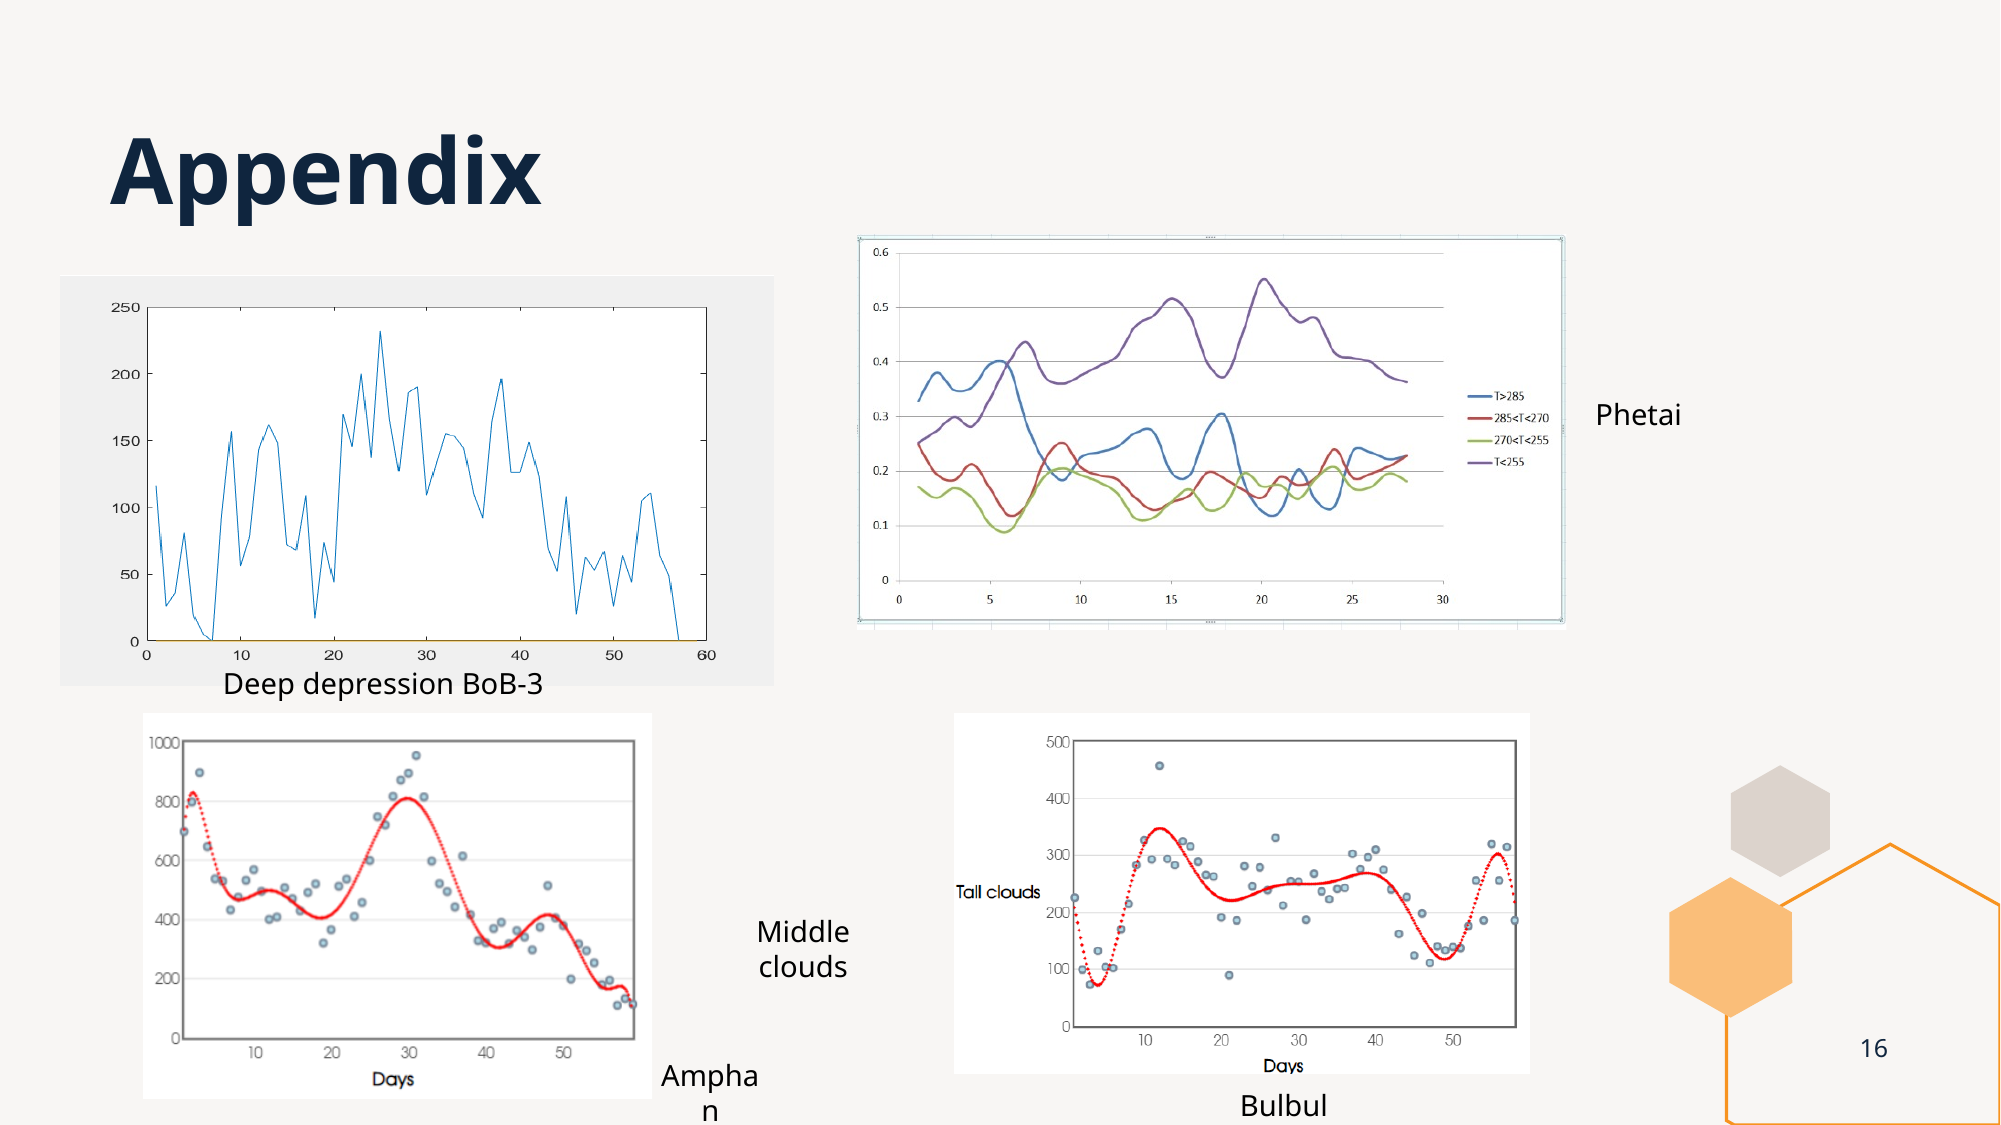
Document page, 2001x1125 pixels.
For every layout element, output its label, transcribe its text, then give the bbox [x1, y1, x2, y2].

picture [143, 713, 653, 1099]
picture [857, 234, 1567, 630]
title Appendix [95, 118, 1882, 352]
text_box Bulbul [1211, 1079, 1357, 1125]
slide_number 16 [1836, 1020, 1912, 1080]
picture [60, 275, 774, 686]
text_box Amphan [638, 1049, 783, 1125]
text_box Deep depression BoB-3 [143, 686, 624, 708]
text_box Phetai [1567, 388, 1711, 439]
picture [954, 713, 1530, 1074]
text_box Middle clouds [694, 905, 913, 991]
